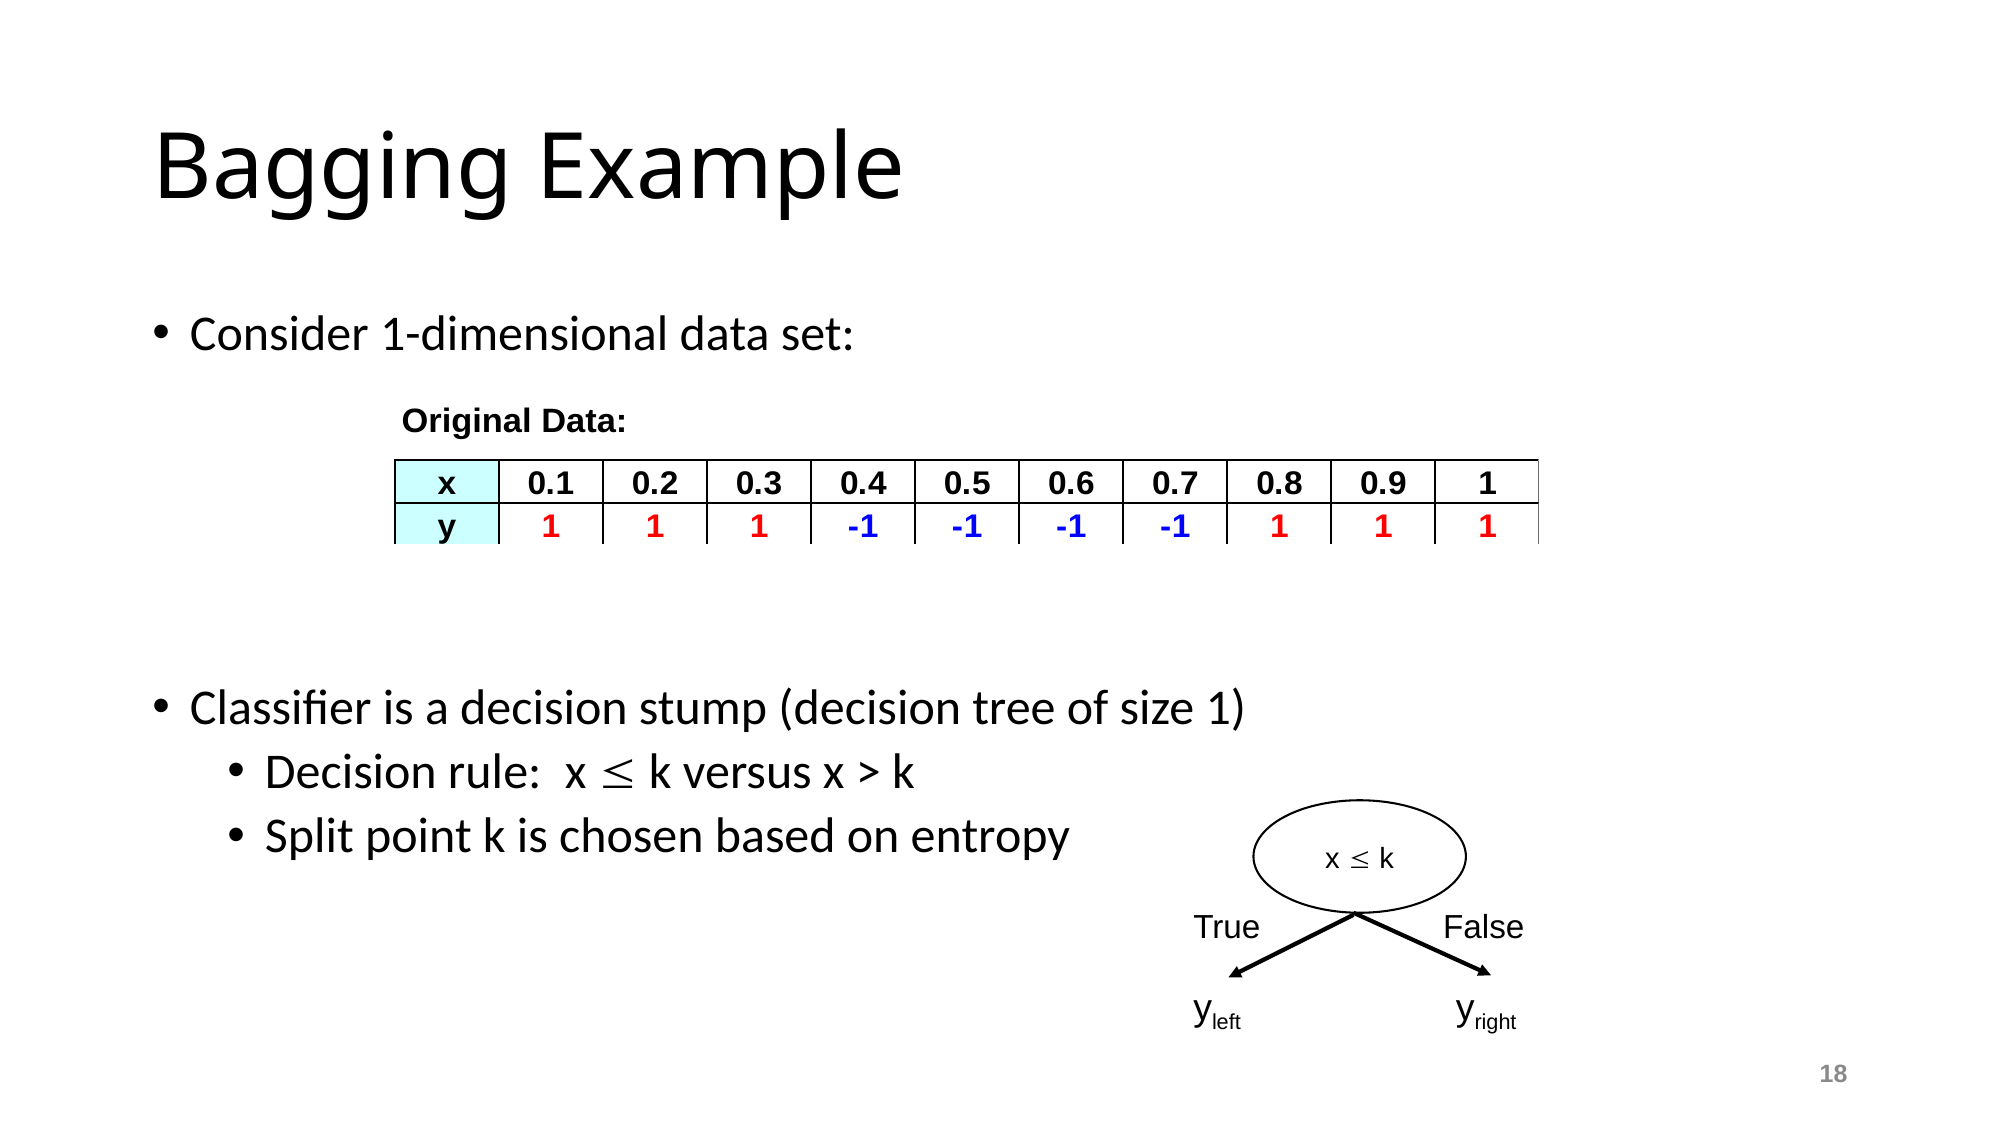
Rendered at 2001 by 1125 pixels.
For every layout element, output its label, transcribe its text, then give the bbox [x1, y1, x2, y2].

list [344, 374, 1573, 572]
slide_number 18 [1412, 1042, 1863, 1103]
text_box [1178, 800, 1591, 1036]
title Bagging Example [137, 59, 1863, 278]
list Consider 1-dimensional data set: Classifier is a decision stump (decision tree of size 1) Decision rule: x  k versus x > k Split point k is chosen based on entropy [137, 299, 1863, 1014]
